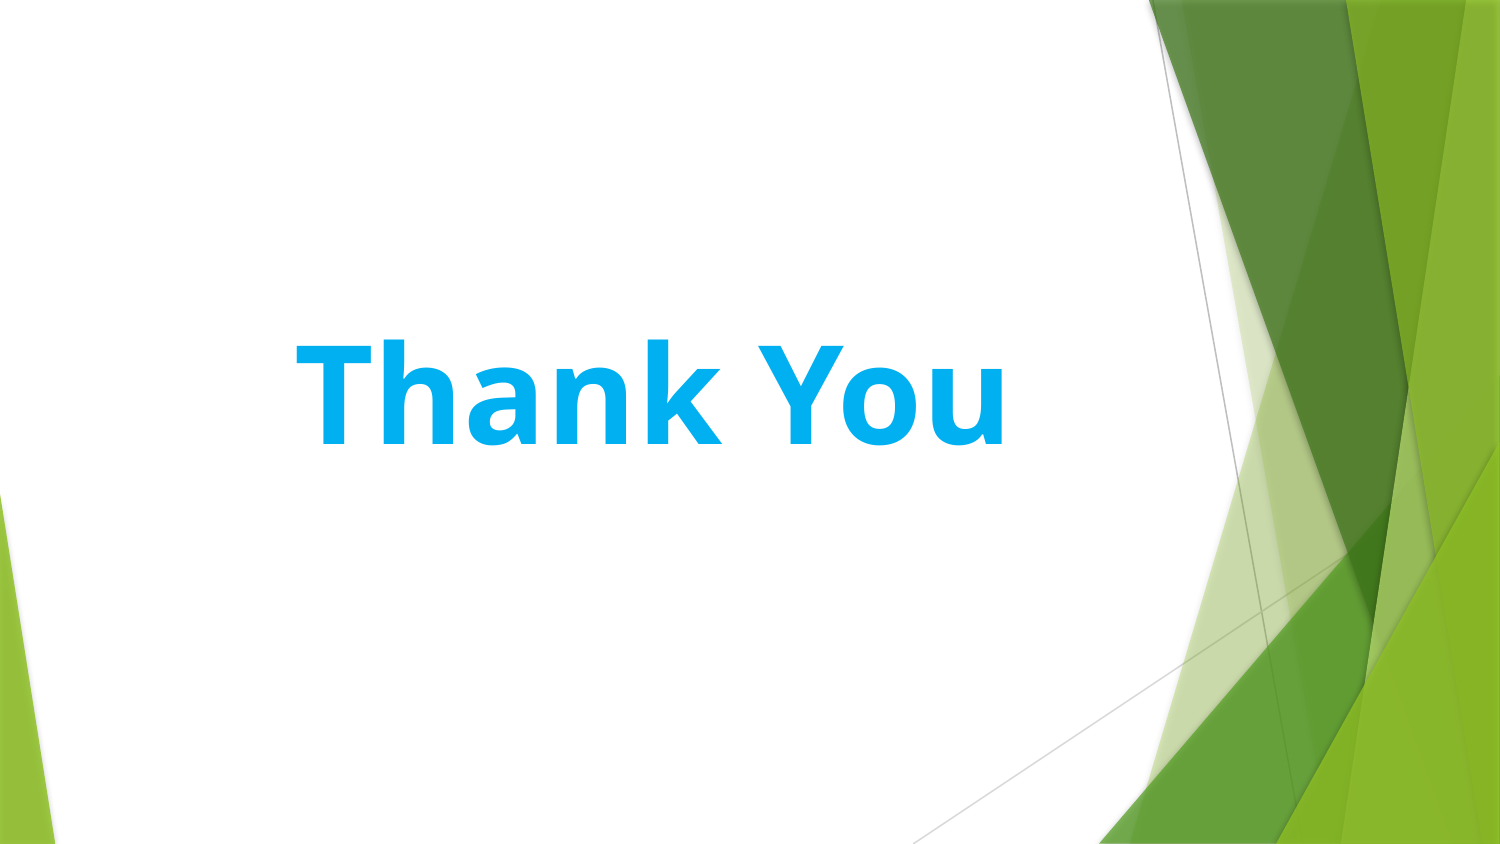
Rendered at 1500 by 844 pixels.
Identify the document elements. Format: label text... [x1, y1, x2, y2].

title Thank You [135, 291, 1171, 478]
